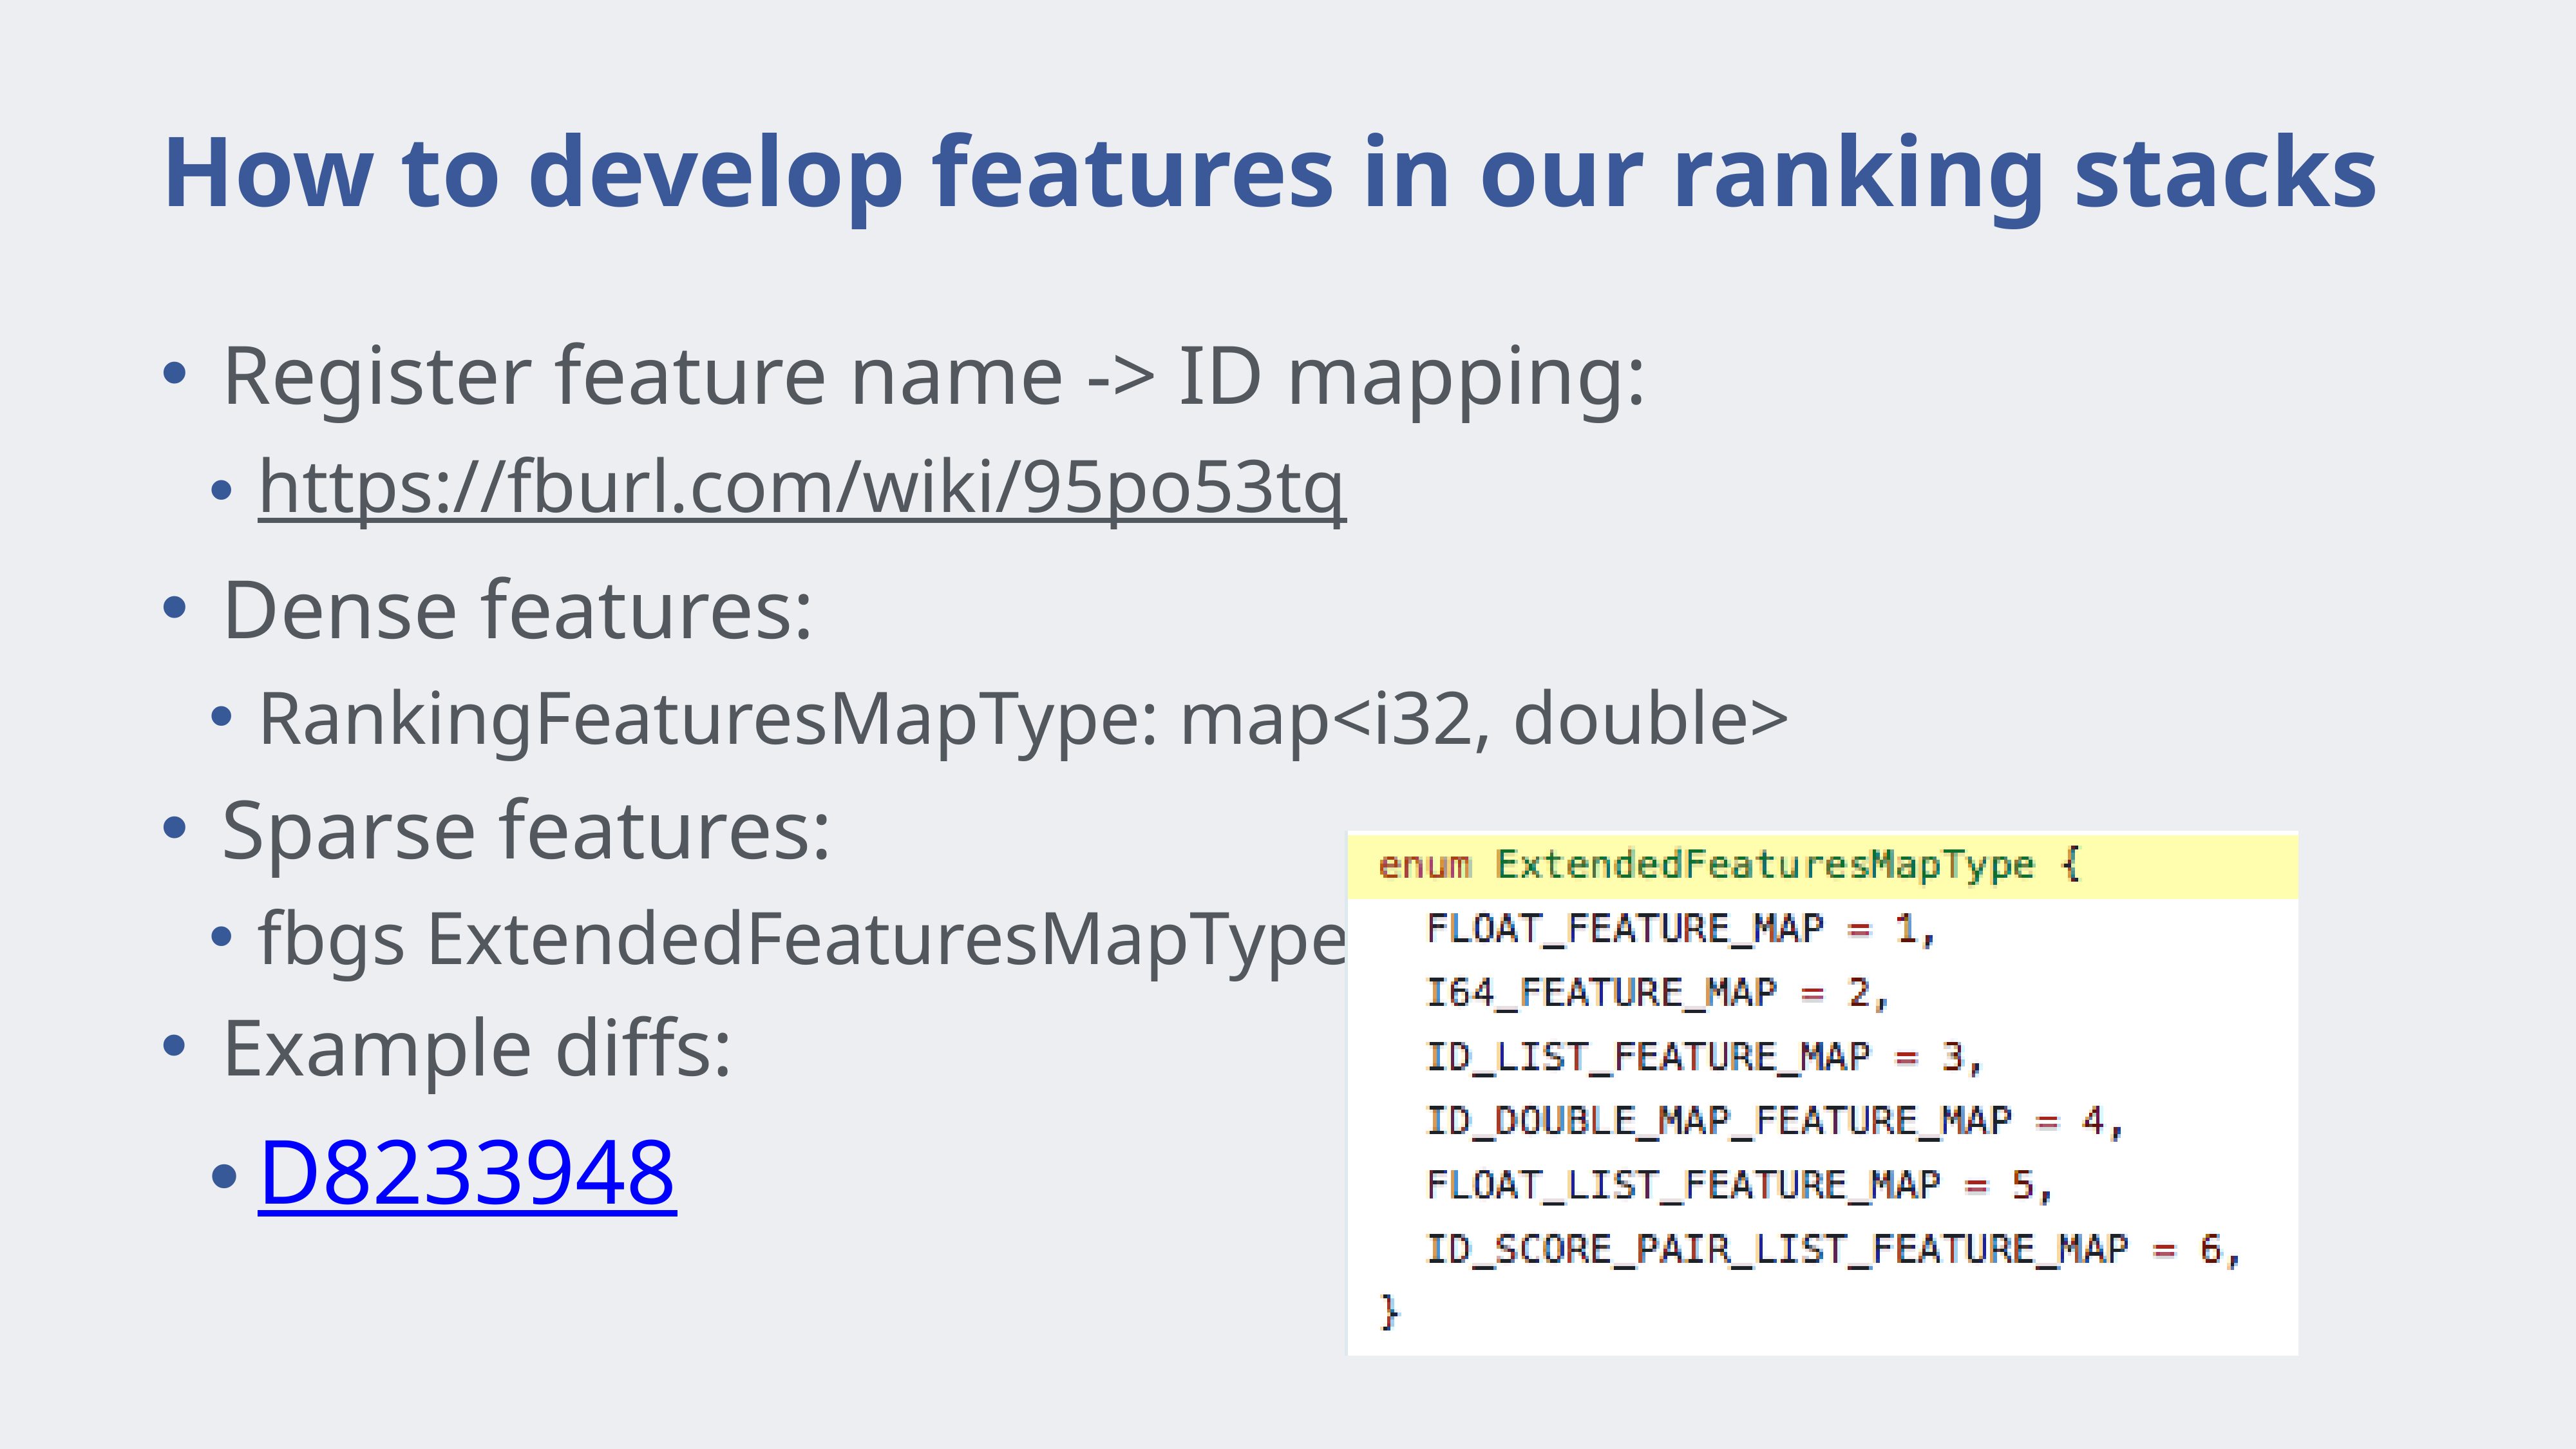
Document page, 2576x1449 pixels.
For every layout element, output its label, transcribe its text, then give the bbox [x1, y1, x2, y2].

title How to develop features in our ranking stacks [160, 109, 2415, 304]
list Register feature name -> ID mapping: https://fburl.com/wiki/95po53tq Dense features: RankingFeaturesMapType: map<i32, double> Sparse features: fbgs ExtendedFeaturesMapType Example diffs: D8233948 [160, 304, 2415, 1311]
picture [1344, 831, 2299, 1356]
